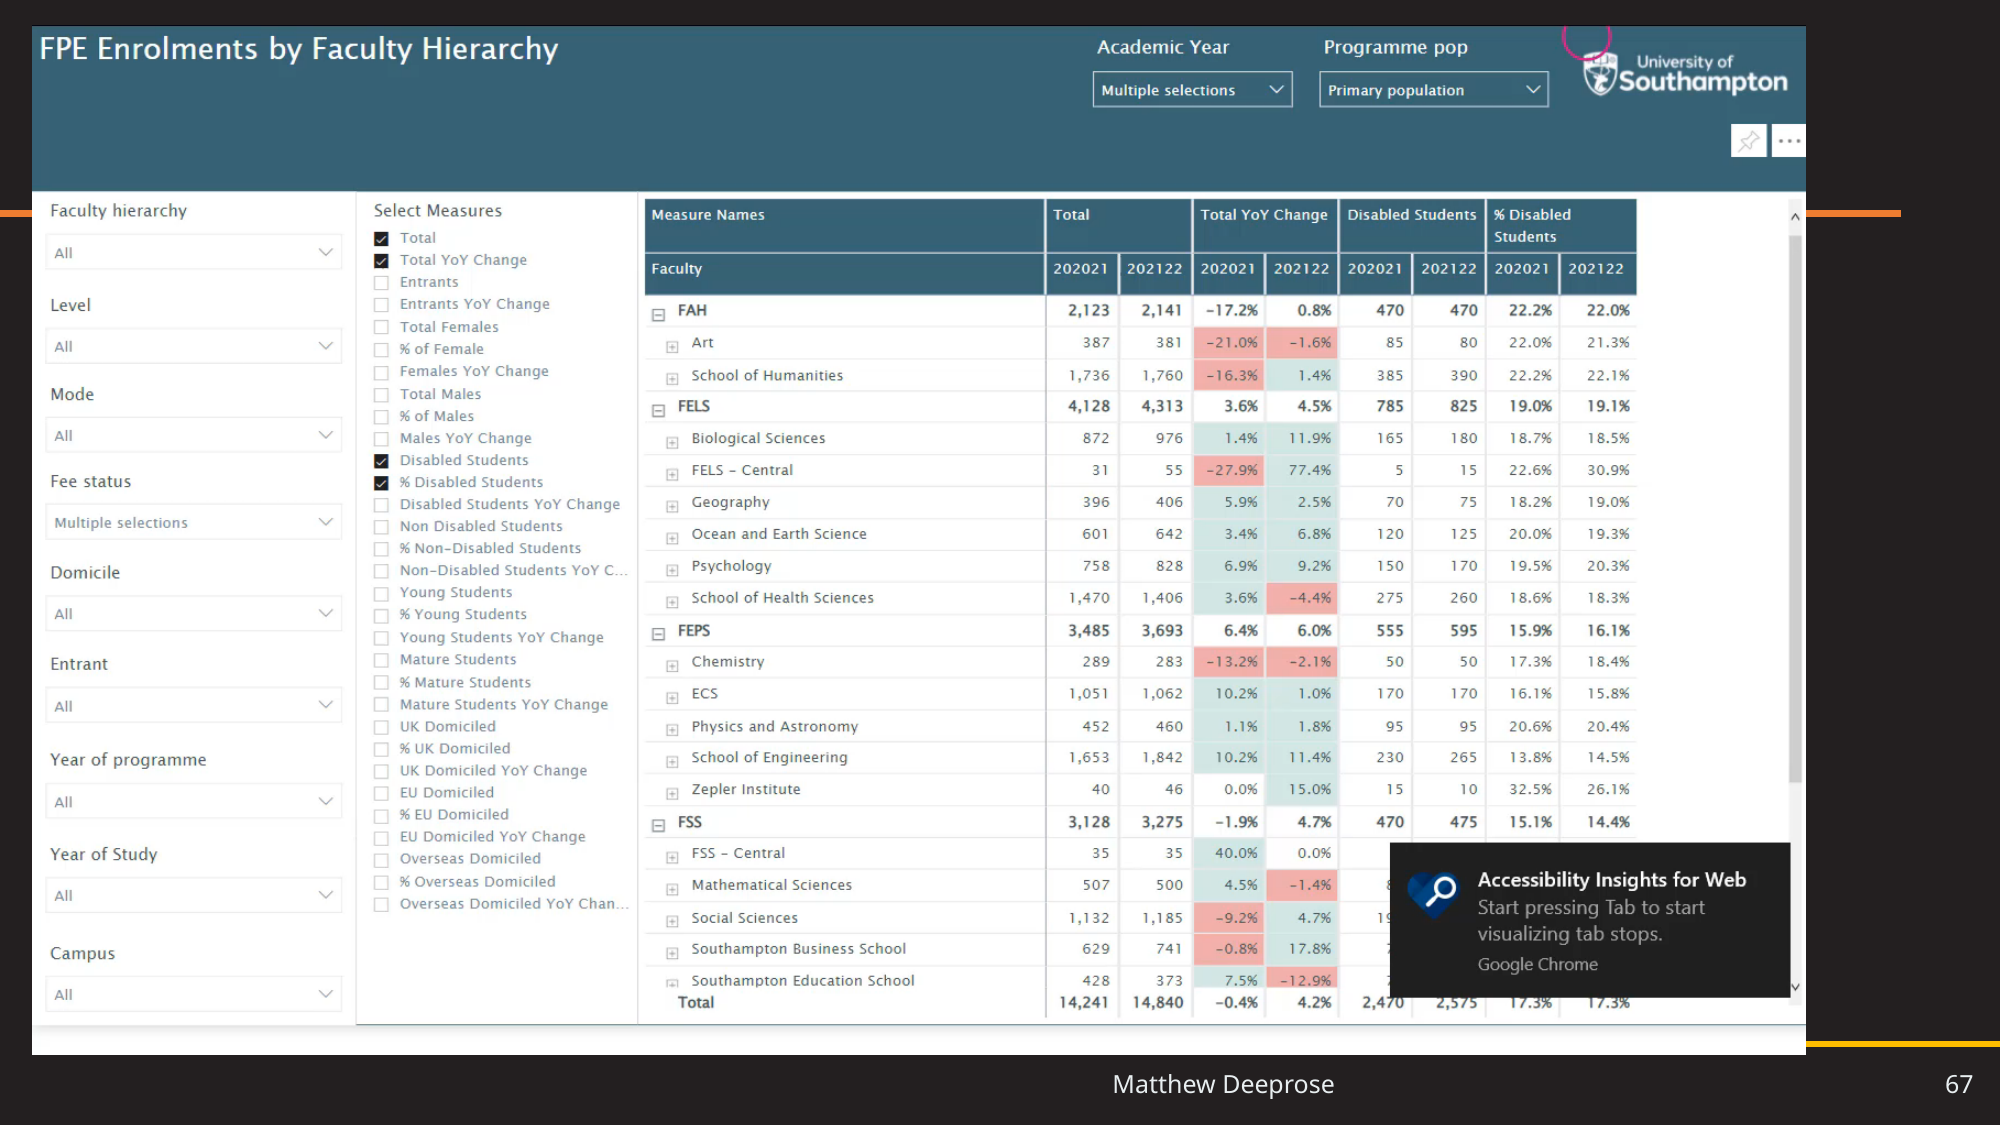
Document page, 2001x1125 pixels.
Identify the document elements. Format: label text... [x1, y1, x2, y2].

title Focus order [31, 24, 1963, 214]
slide_number 67 [1840, 1055, 1989, 1117]
footer Matthew Deeprose [1097, 1056, 1803, 1117]
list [31, 25, 1806, 1056]
